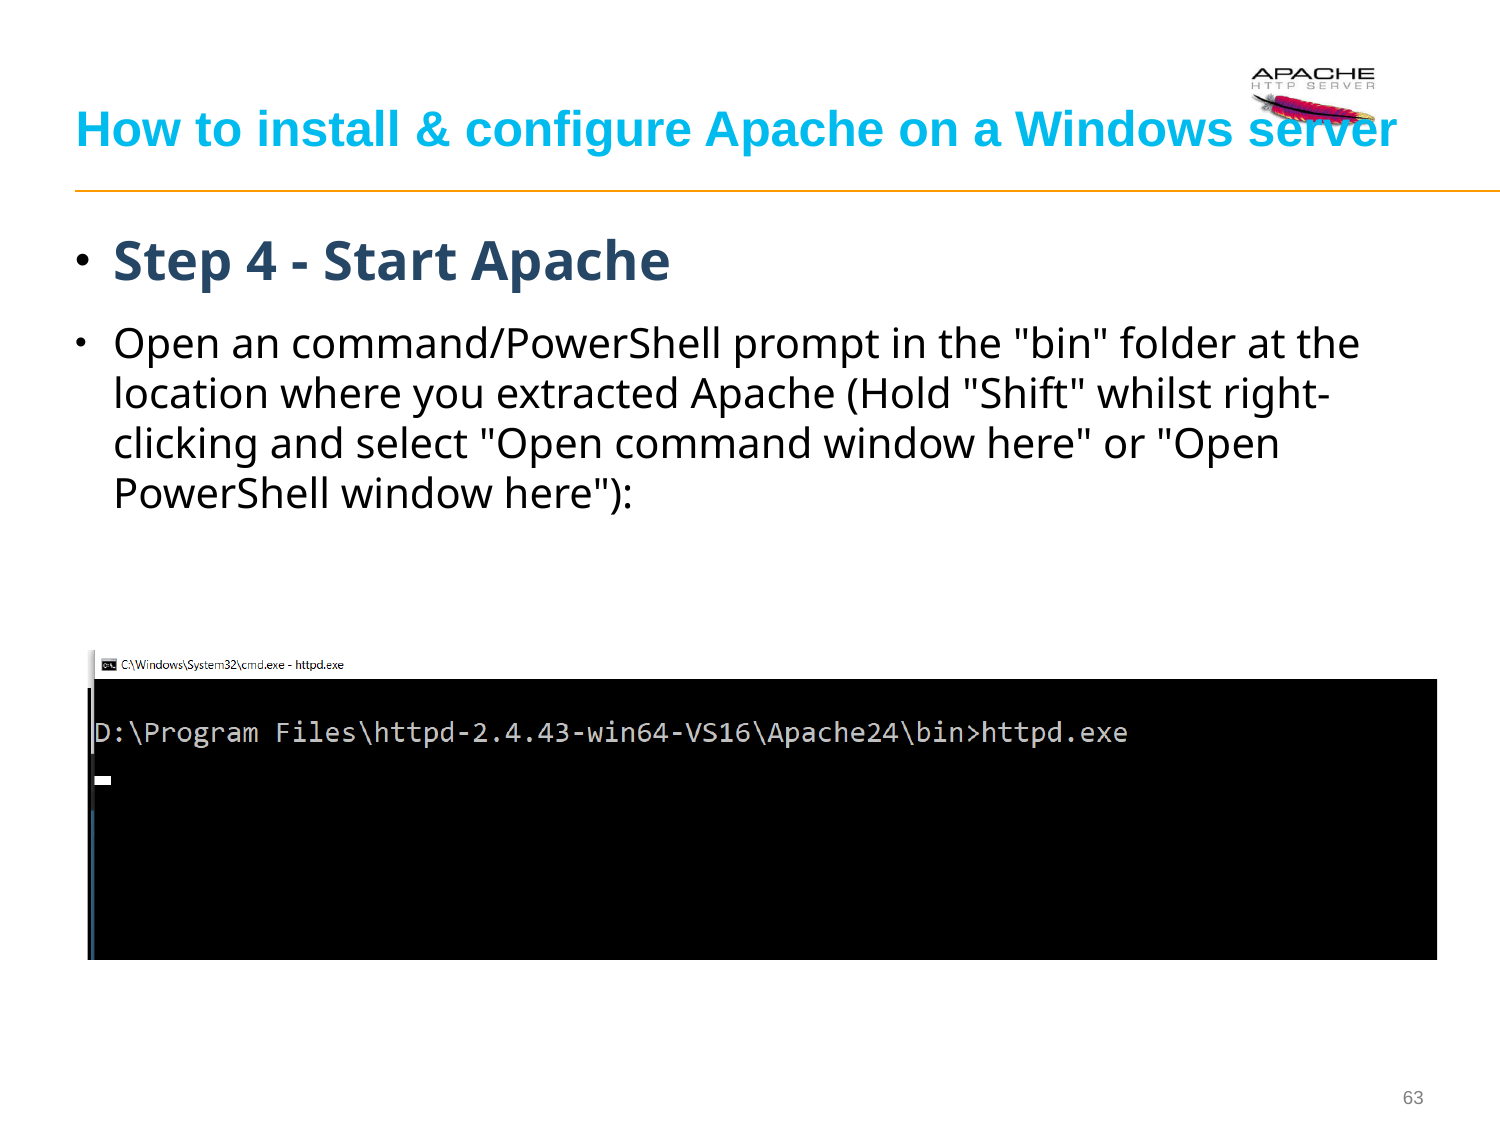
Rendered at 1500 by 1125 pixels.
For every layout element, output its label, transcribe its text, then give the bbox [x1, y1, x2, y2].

list Step 4 - Start Apache Open an command/PowerShell prompt in the "bin" folder at the location where you extracted Apache (Hold "Shift" whilst right-clicking and select "Open command window here" or "Open PowerShell window here"): [75, 226, 1425, 538]
picture [87, 649, 1438, 960]
title How to install & configure Apache on a Windows server [75, 27, 1422, 157]
